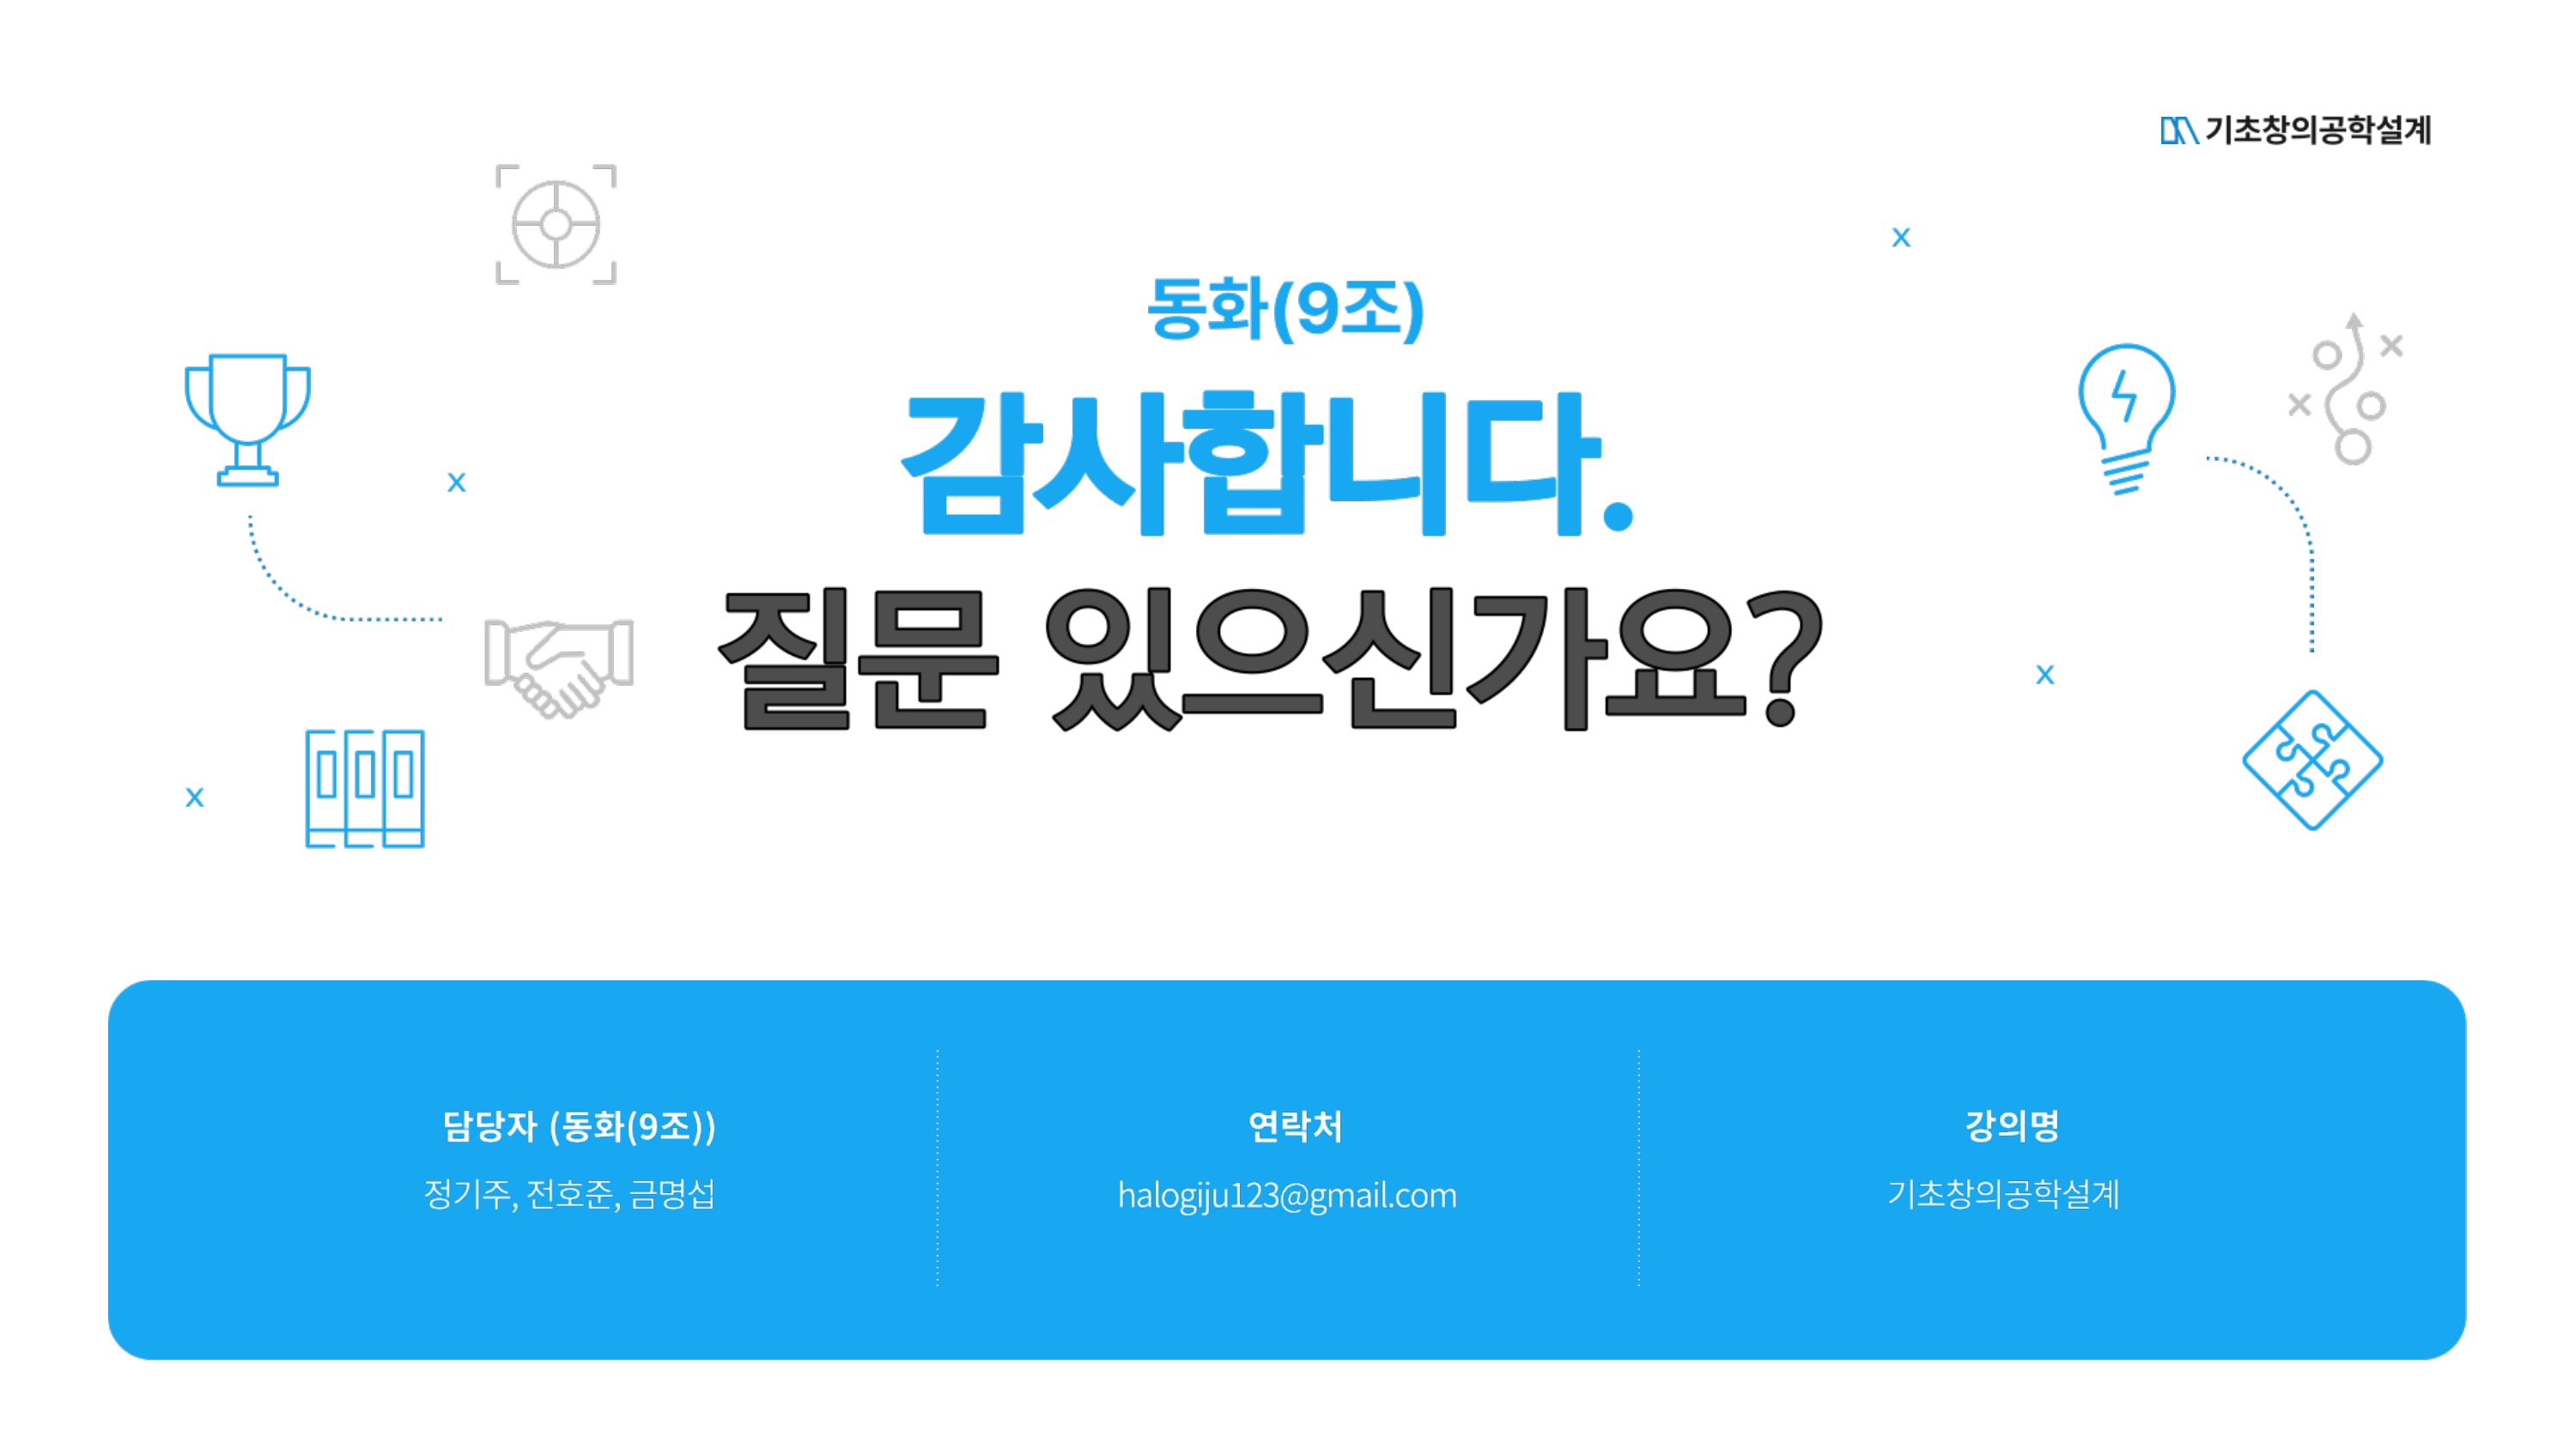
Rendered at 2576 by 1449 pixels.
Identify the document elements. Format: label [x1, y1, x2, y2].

text_box [472, 141, 641, 309]
picture [0, 190, 2357, 1026]
text_box [2161, 107, 2450, 154]
text_box [2236, 279, 2456, 499]
picture [2195, 90, 2462, 183]
text_box [2207, 457, 2314, 652]
text_box [453, 564, 665, 775]
text_box [2214, 660, 2414, 861]
picture [97, 1082, 2343, 1255]
text_box [108, 979, 2467, 1361]
text_box [2020, 312, 2232, 528]
text_box [155, 327, 343, 515]
text_box [292, 471, 398, 666]
text_box [282, 706, 450, 873]
